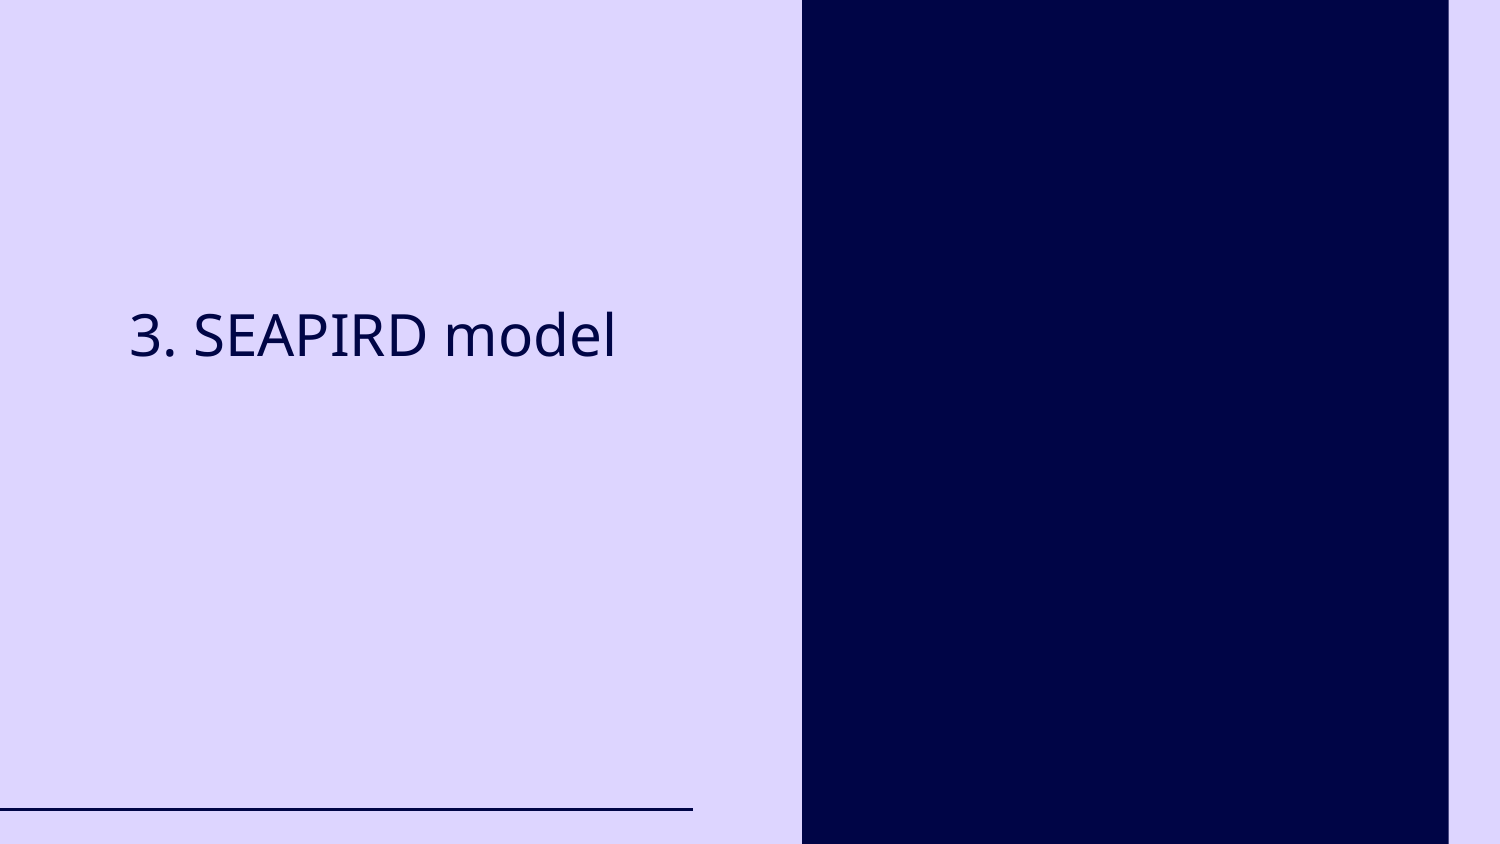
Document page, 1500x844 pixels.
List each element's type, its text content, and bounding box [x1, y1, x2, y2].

title 3. SEAPIRD model [114, 282, 647, 561]
